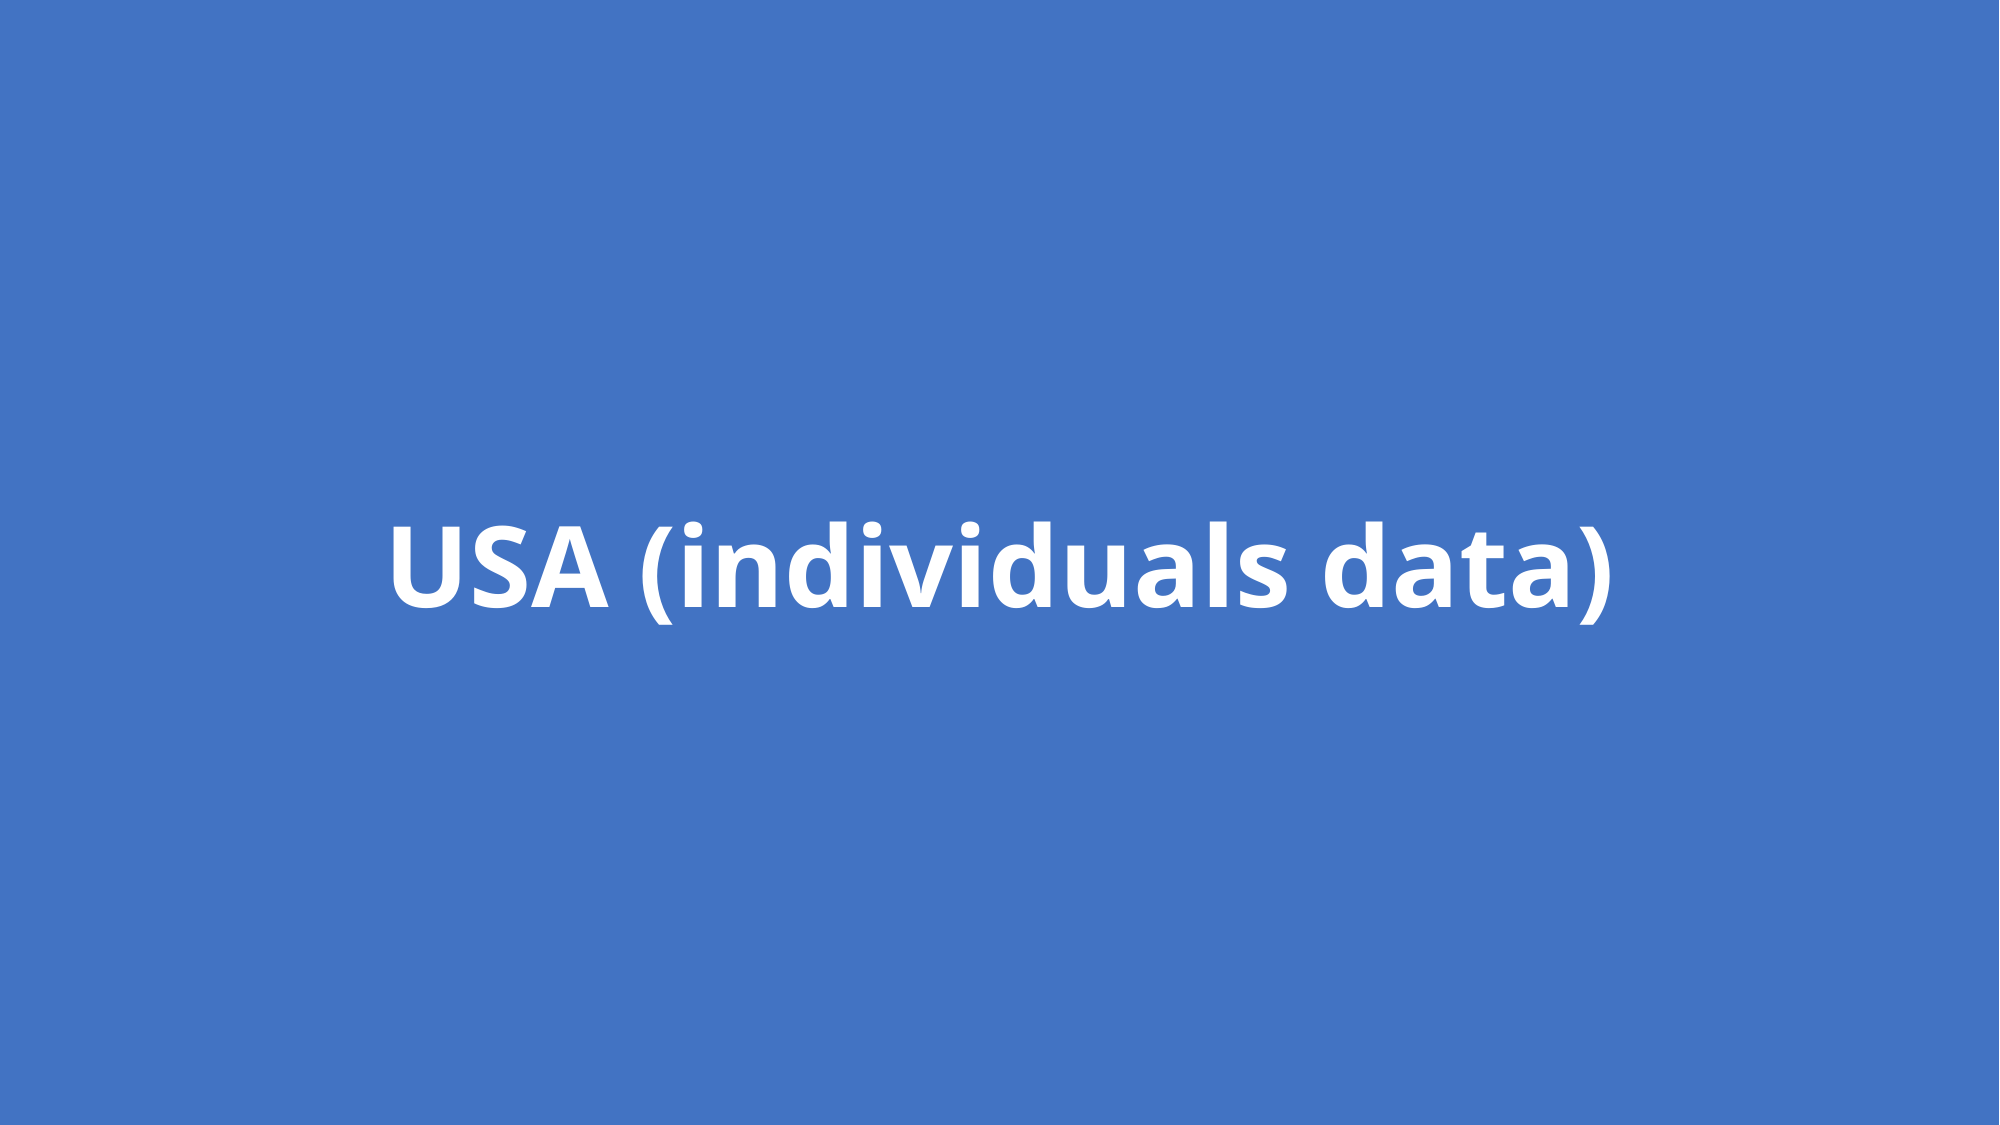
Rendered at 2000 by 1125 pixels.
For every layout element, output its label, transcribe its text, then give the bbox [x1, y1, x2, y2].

text_box USA (individuals data) [330, 487, 1670, 638]
